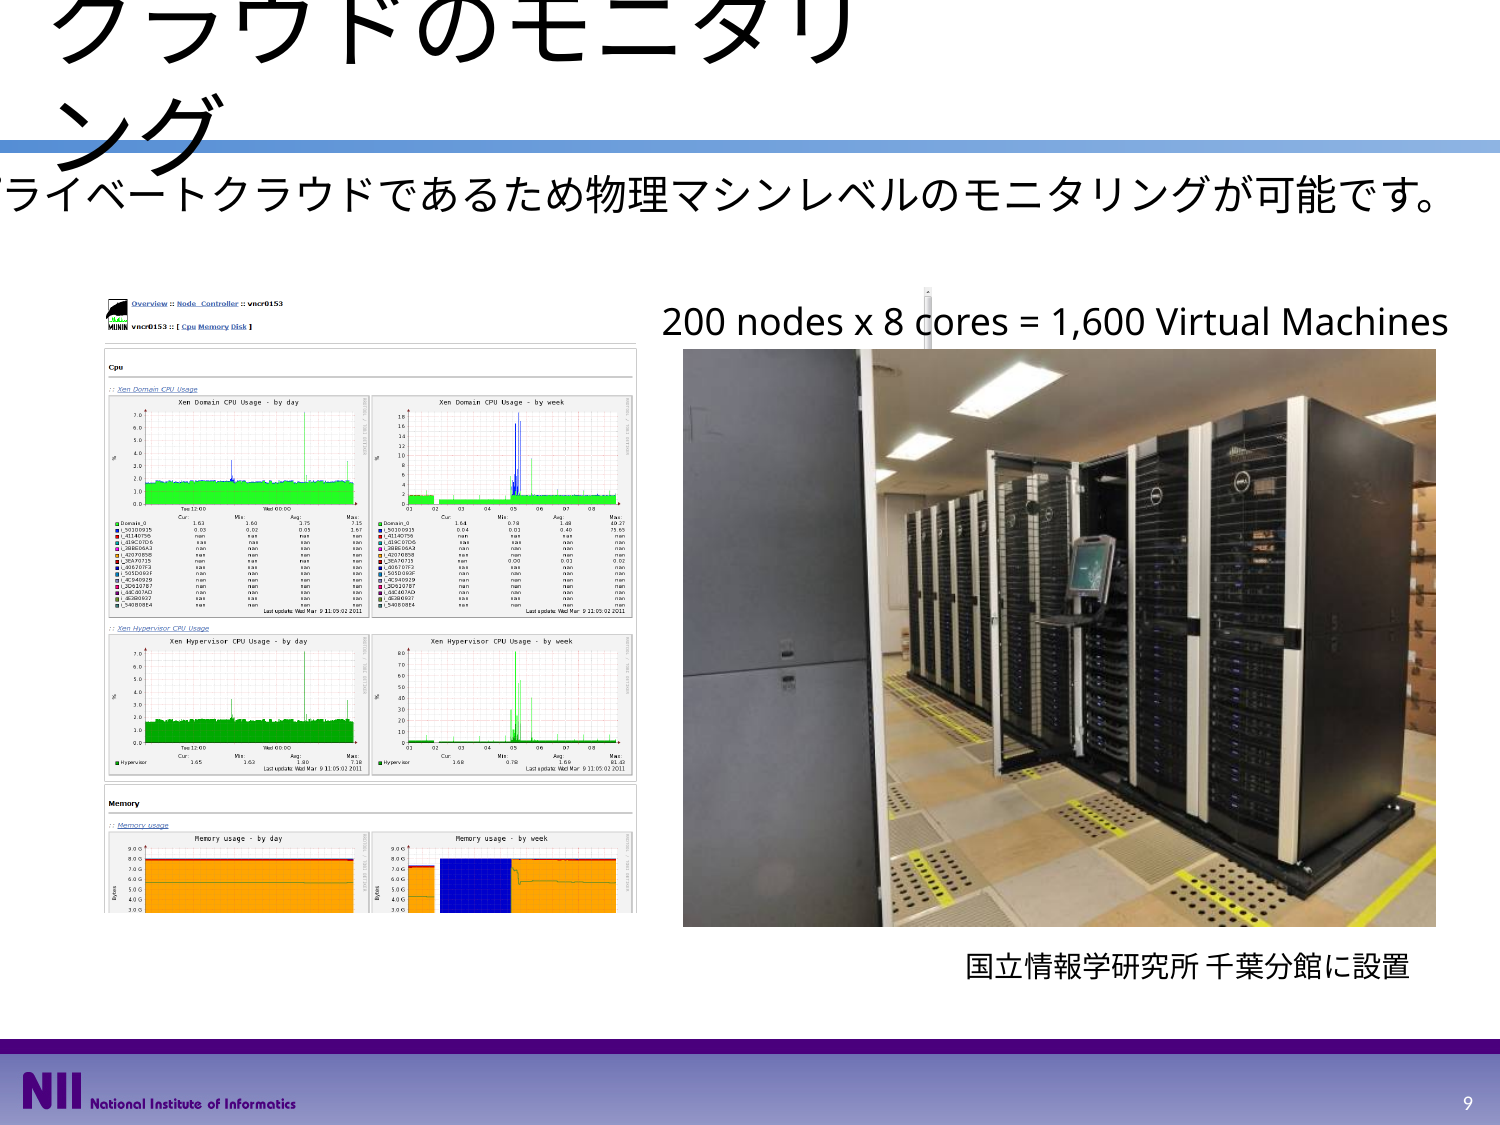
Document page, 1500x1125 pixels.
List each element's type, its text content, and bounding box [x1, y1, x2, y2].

slide_number 9 [1406, 1089, 1489, 1114]
title クラウドのモニタリング [29, 30, 952, 127]
text_box プライベートクラウドであるため物理マシンレベルのモニタリングが可能です。 [0, 160, 1473, 226]
picture [98, 287, 1436, 928]
text_box 200 nodes x 8 cores = 1,600 Virtual Machines [936, 290, 1475, 351]
picture [0, 1039, 1500, 1125]
text_box 国立情報学研究所 千葉分館に設置 [950, 940, 1426, 991]
